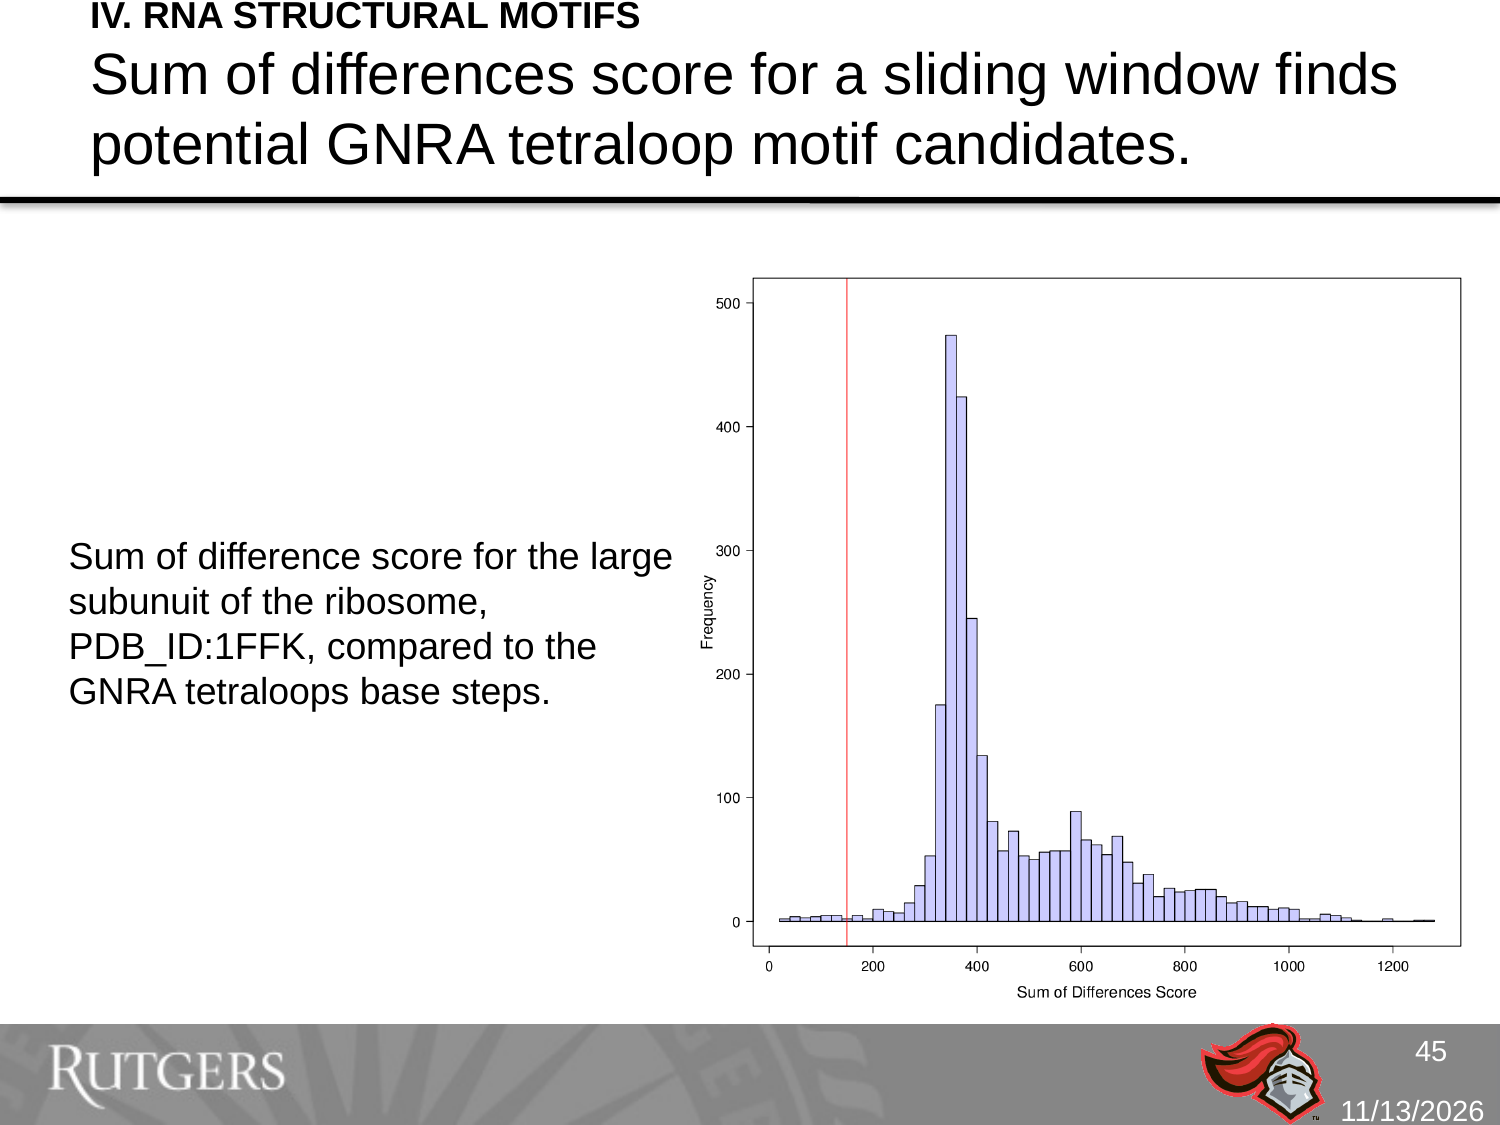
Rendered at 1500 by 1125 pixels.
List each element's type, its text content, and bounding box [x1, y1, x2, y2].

picture [0, 1023, 1500, 1125]
text_box Sum of difference score for the large subunuit of the ribosome, PDB_ID:1FFK, compared to the GNRA tetraloops base steps. [53, 524, 689, 720]
picture [699, 224, 1488, 1013]
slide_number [1149, 1084, 1500, 1125]
slide_number 45 [1362, 1024, 1463, 1063]
title IV. RNA STRUCTURAL MOTIFS Sum of differences score for a sliding window finds potential GNRA tetraloop motif candidates. [74, 0, 1426, 176]
